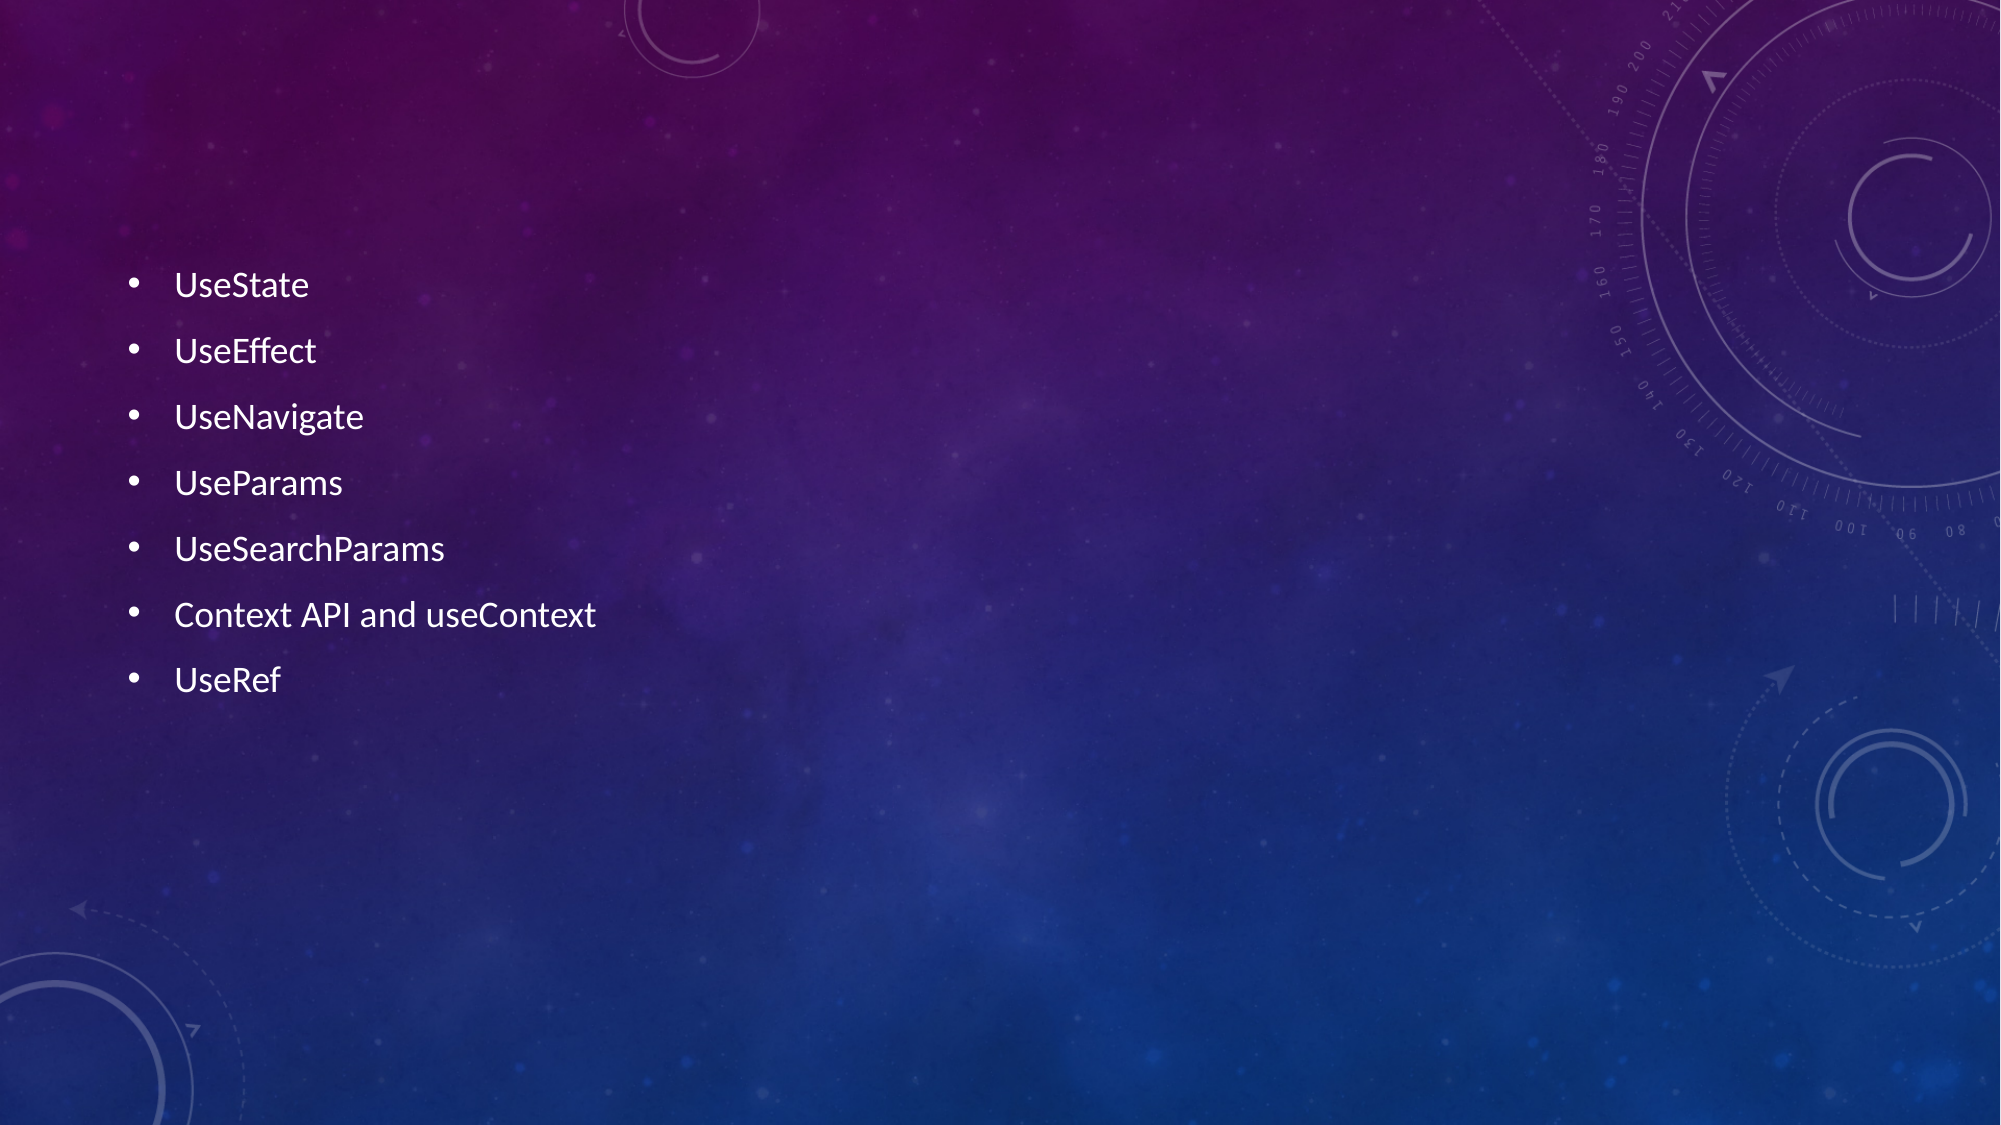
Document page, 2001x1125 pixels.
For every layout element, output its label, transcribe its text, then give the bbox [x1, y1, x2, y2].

picture [0, 0, 2001, 1125]
list UseState UseEffect UseNavigate UseParams UseSearchParams Context API and useContext UseRef [112, 76, 1775, 950]
